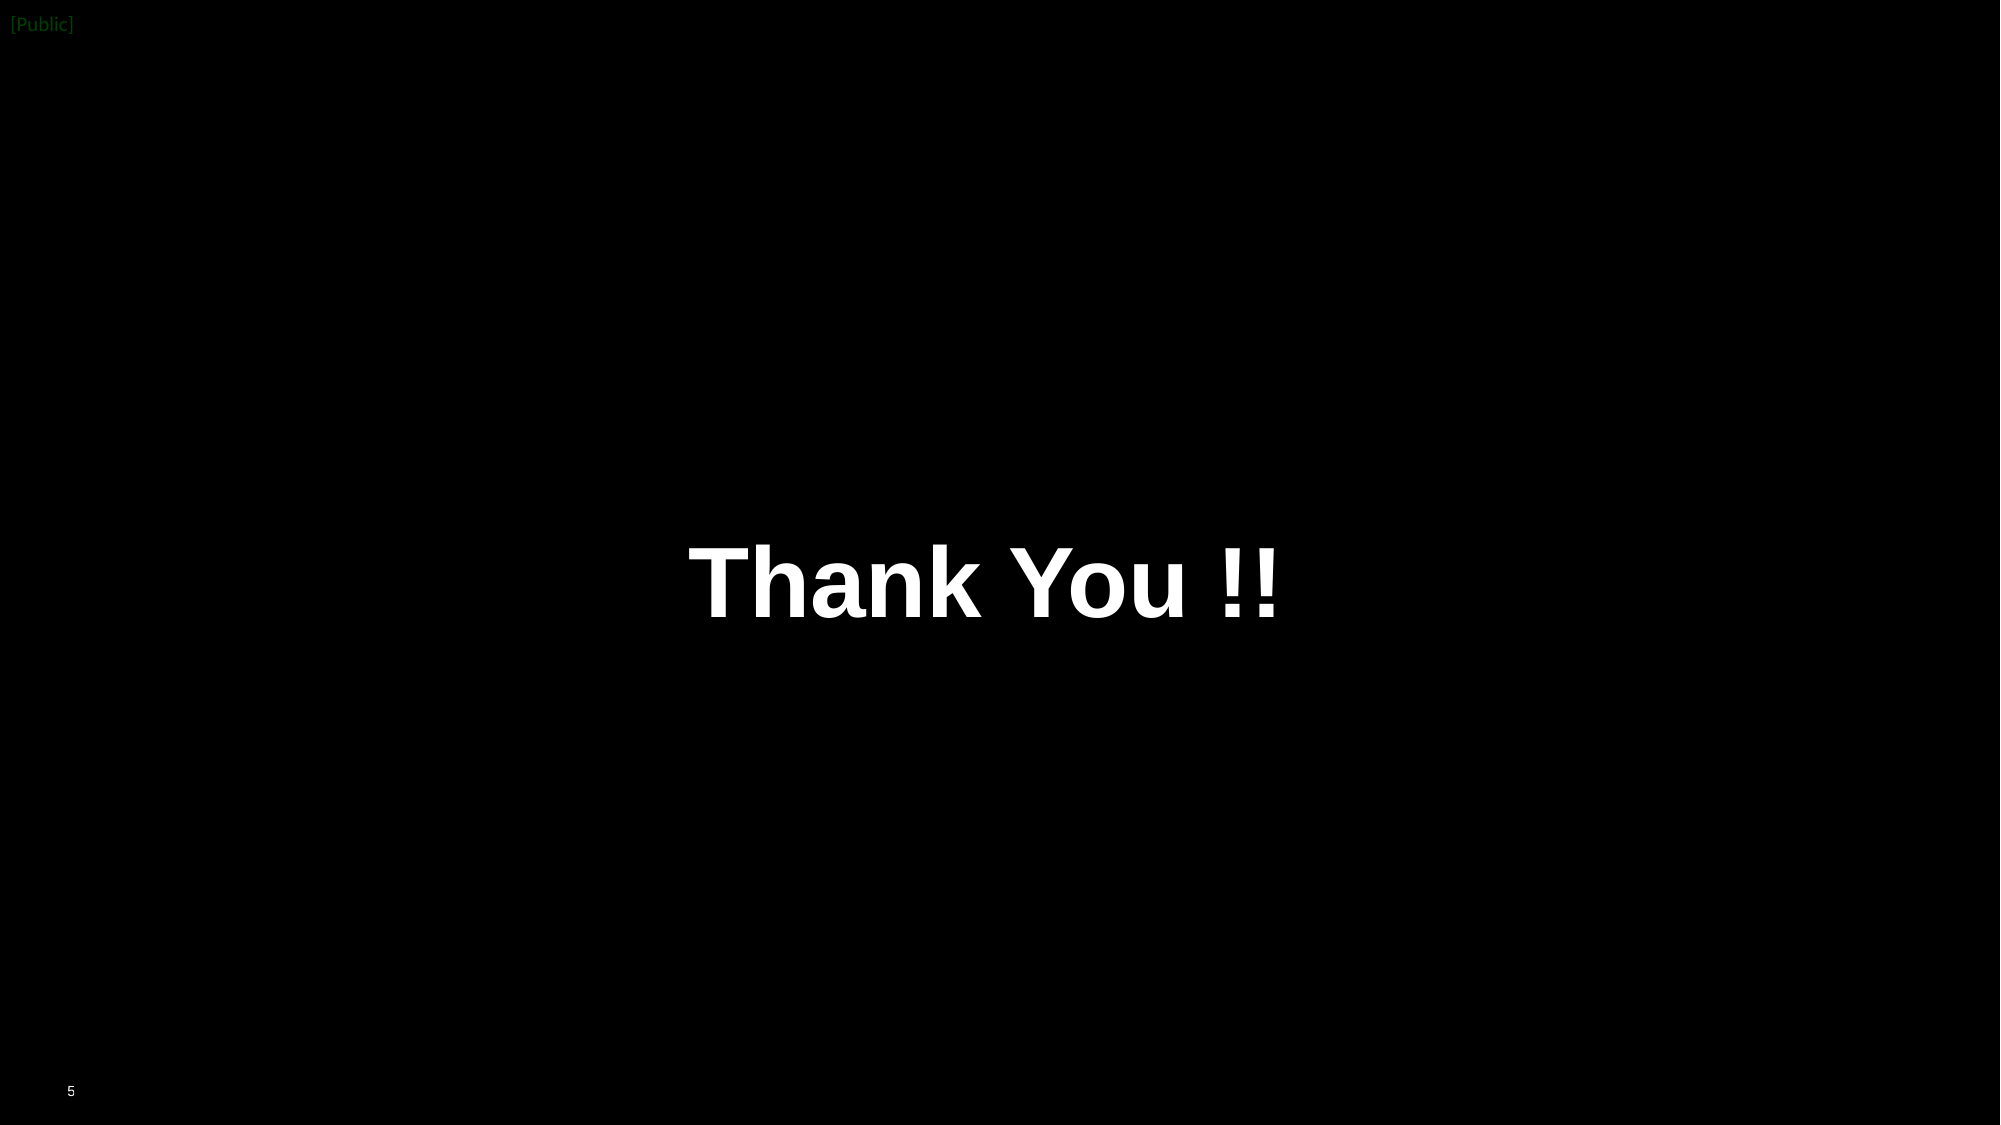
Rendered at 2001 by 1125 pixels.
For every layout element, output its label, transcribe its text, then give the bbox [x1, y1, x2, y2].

list Thank You !! [96, 397, 1904, 728]
